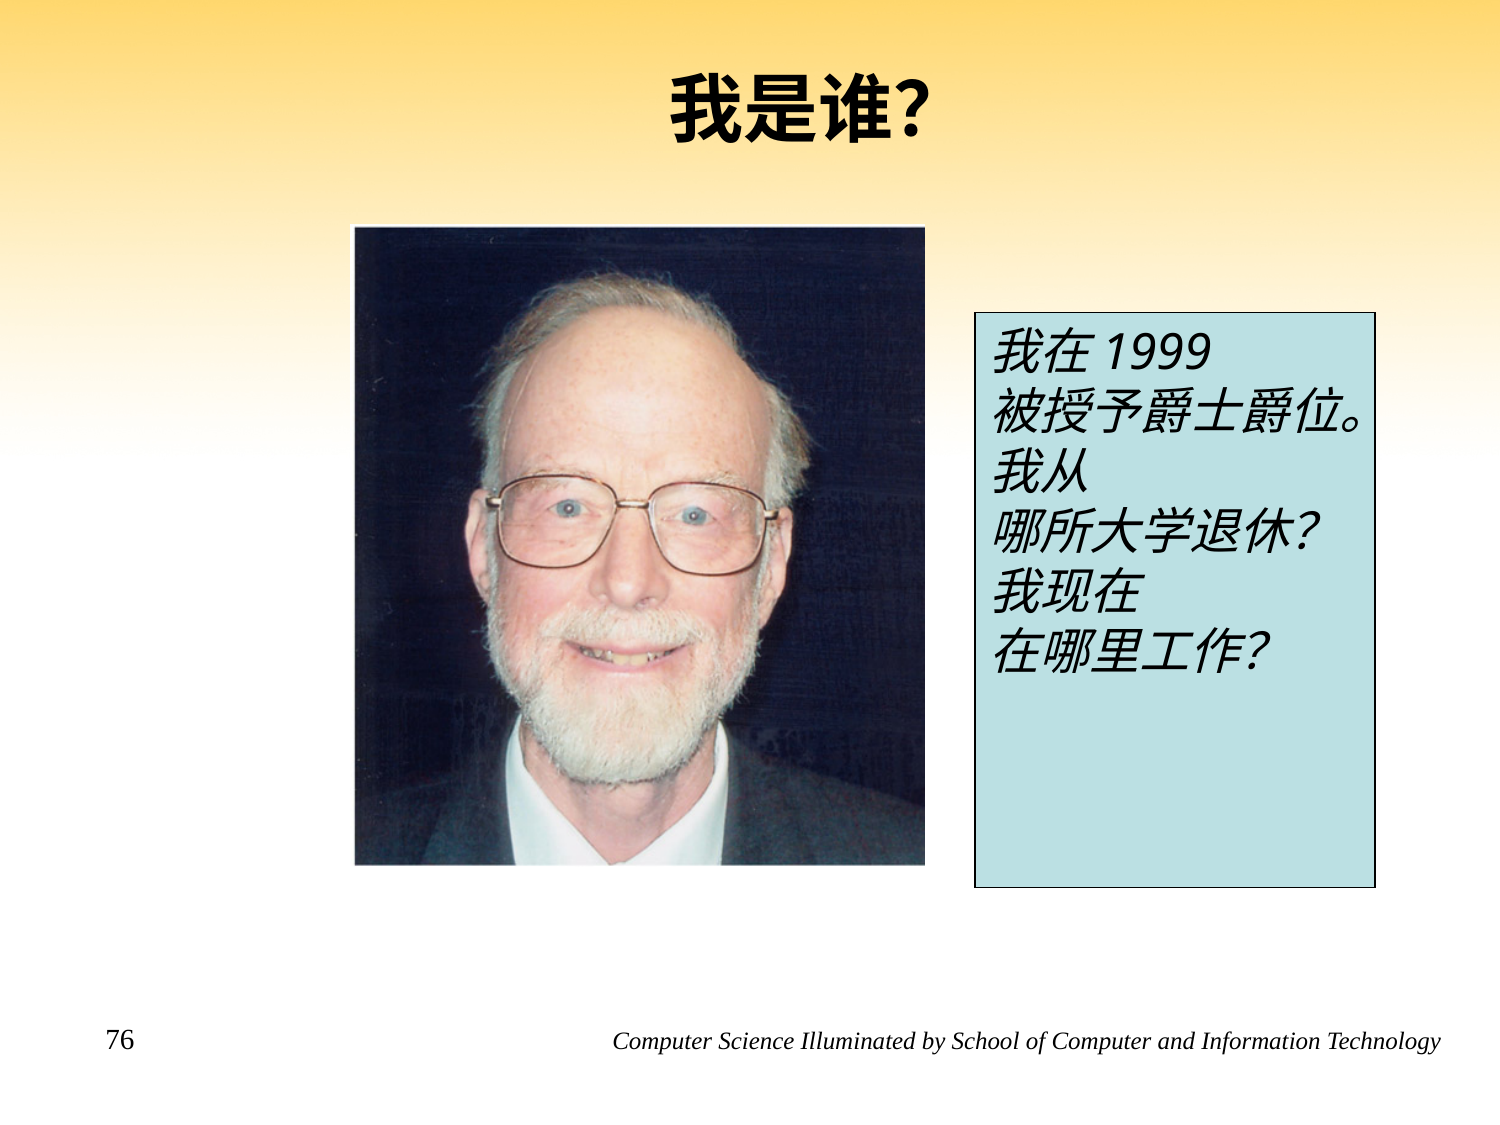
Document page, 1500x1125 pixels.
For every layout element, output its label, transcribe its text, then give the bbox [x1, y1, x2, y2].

text_box [974, 274, 1350, 350]
picture [0, 0, 1500, 1125]
title 我是谁？ [200, 12, 1438, 200]
slide_number 76 [75, 1012, 150, 1066]
text_box 我在1999 被授予爵士爵位。 我从 哪所大学退休？ 我现在 在哪里工作？ [975, 312, 1375, 888]
